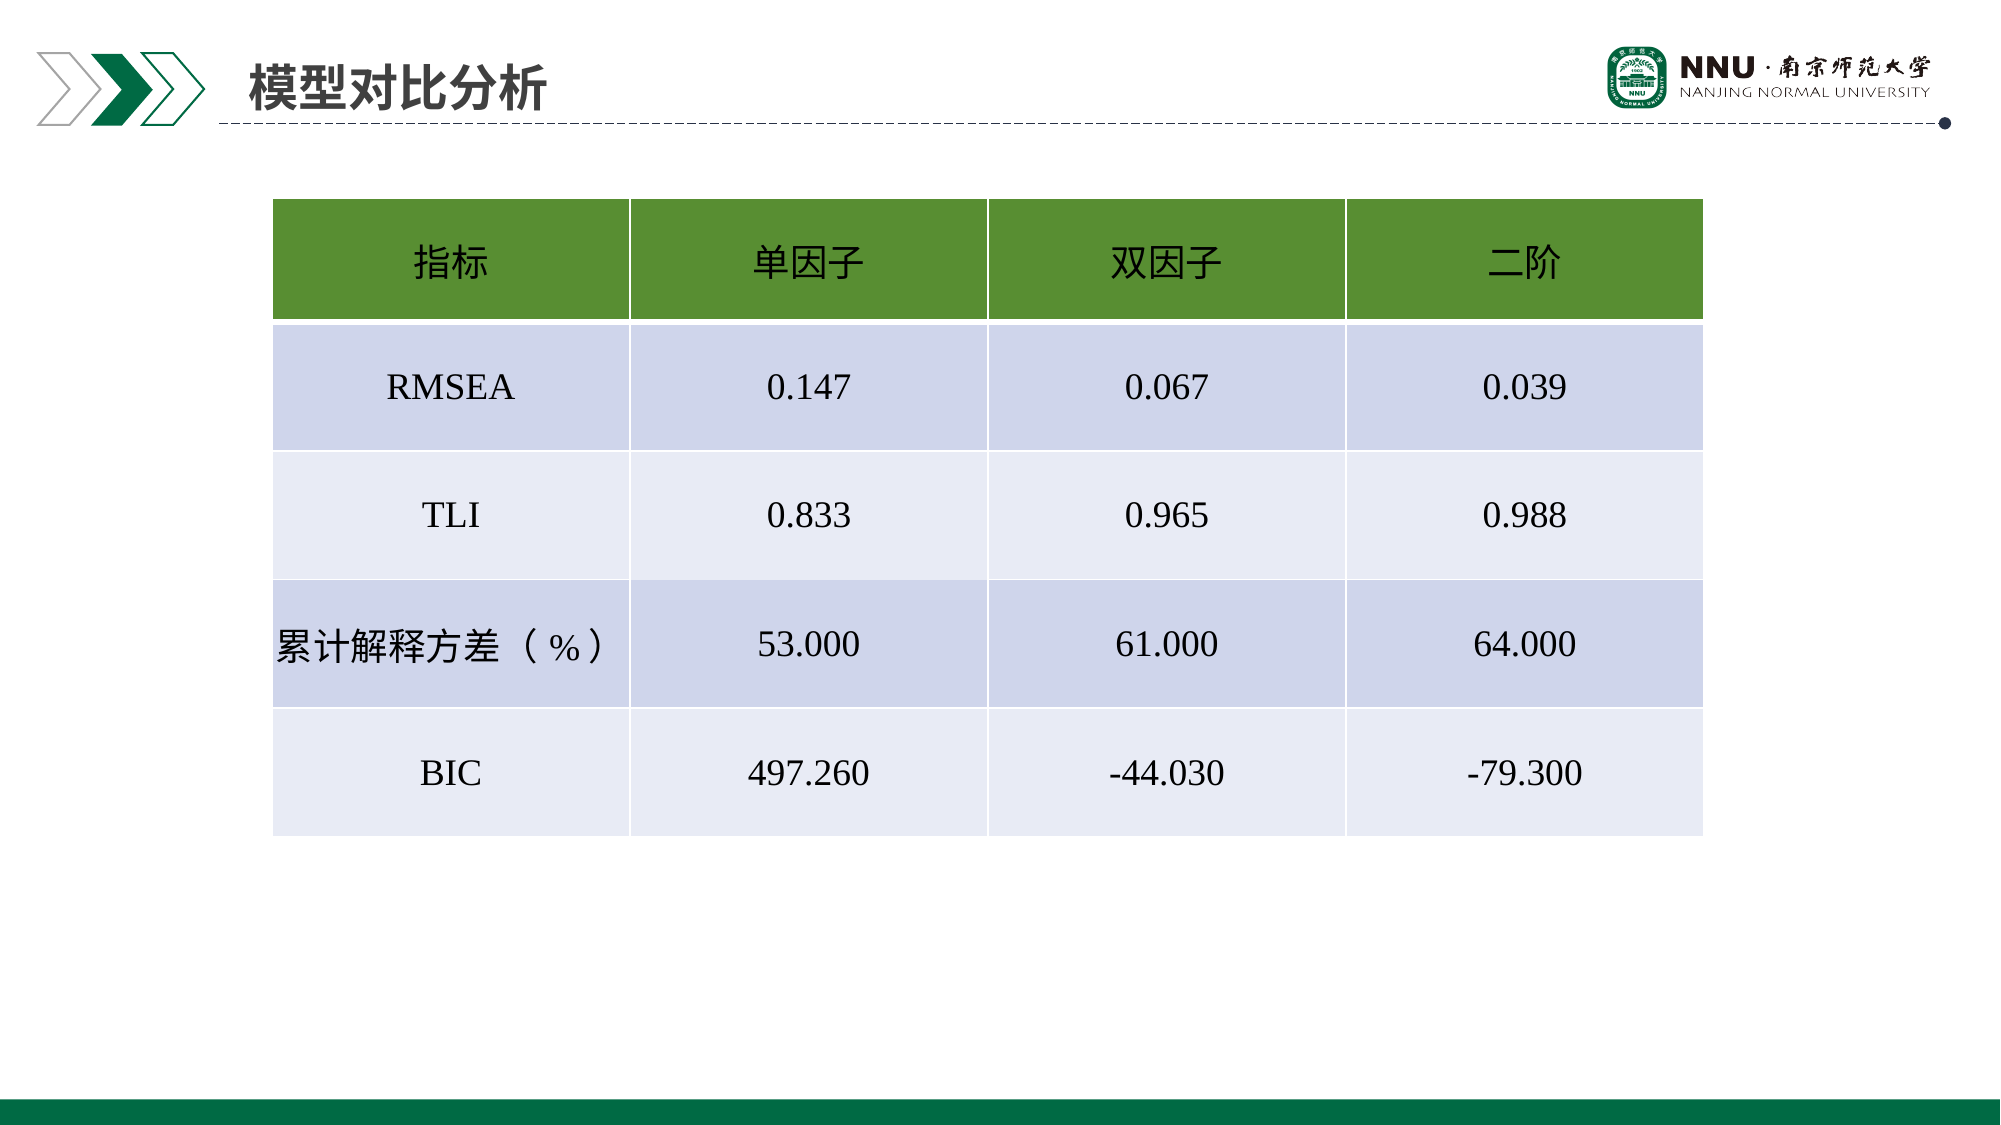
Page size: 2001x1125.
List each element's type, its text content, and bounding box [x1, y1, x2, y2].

table_cell -44.030 [989, 709, 1345, 836]
table_cell 0.833 [631, 452, 987, 580]
table_cell 0.147 [631, 325, 987, 450]
table_cell -79.300 [1347, 709, 1703, 836]
table_cell 0.039 [1347, 325, 1703, 450]
text_box [90, 53, 153, 126]
table_header 二阶 [1347, 199, 1703, 319]
table_cell 53.000 [631, 580, 987, 707]
table_cell 497.260 [631, 709, 987, 836]
table_header 单因子 [631, 199, 987, 319]
table_cell 0.988 [1347, 452, 1703, 579]
text_box 模型对比分析 [233, 49, 564, 122]
table_header 指标 [273, 199, 629, 319]
text_box [0, 1098, 2000, 1125]
table_cell 0.965 [989, 452, 1345, 579]
table_cell 64.000 [1347, 580, 1703, 707]
table_cell RMSEA [273, 325, 629, 450]
text_box [38, 53, 101, 125]
table_cell 61.000 [989, 580, 1345, 707]
table_cell BIC [273, 709, 629, 836]
table_cell TLI [273, 452, 629, 579]
table_header 双因子 [989, 199, 1345, 319]
picture [1583, 0, 1960, 215]
text_box [142, 53, 205, 125]
table_cell 累计解释方差（%） [273, 580, 629, 707]
table_cell 0.067 [989, 325, 1345, 450]
